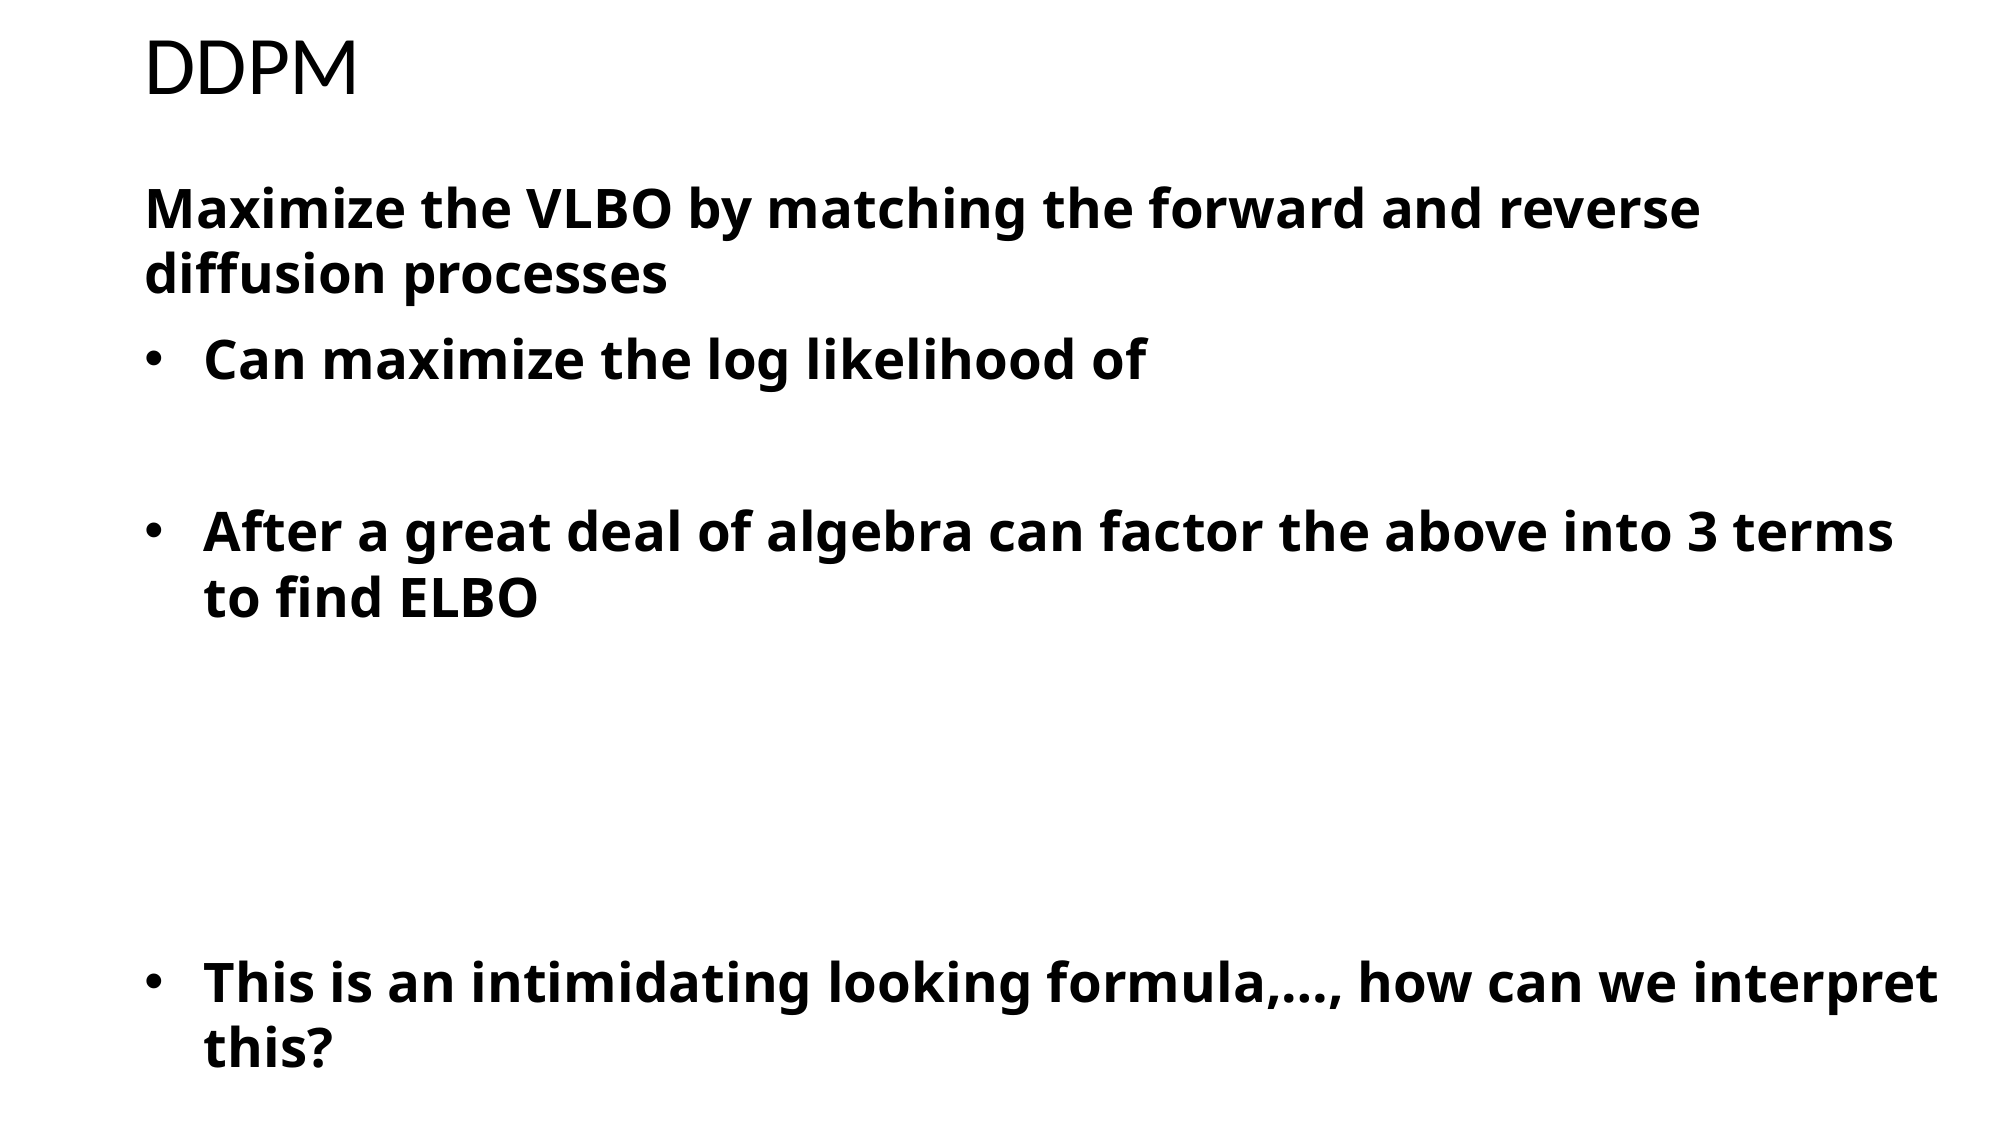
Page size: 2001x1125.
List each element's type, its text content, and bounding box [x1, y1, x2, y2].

text_box [178, 562, 1904, 1102]
title DDPM [129, 22, 1855, 166]
